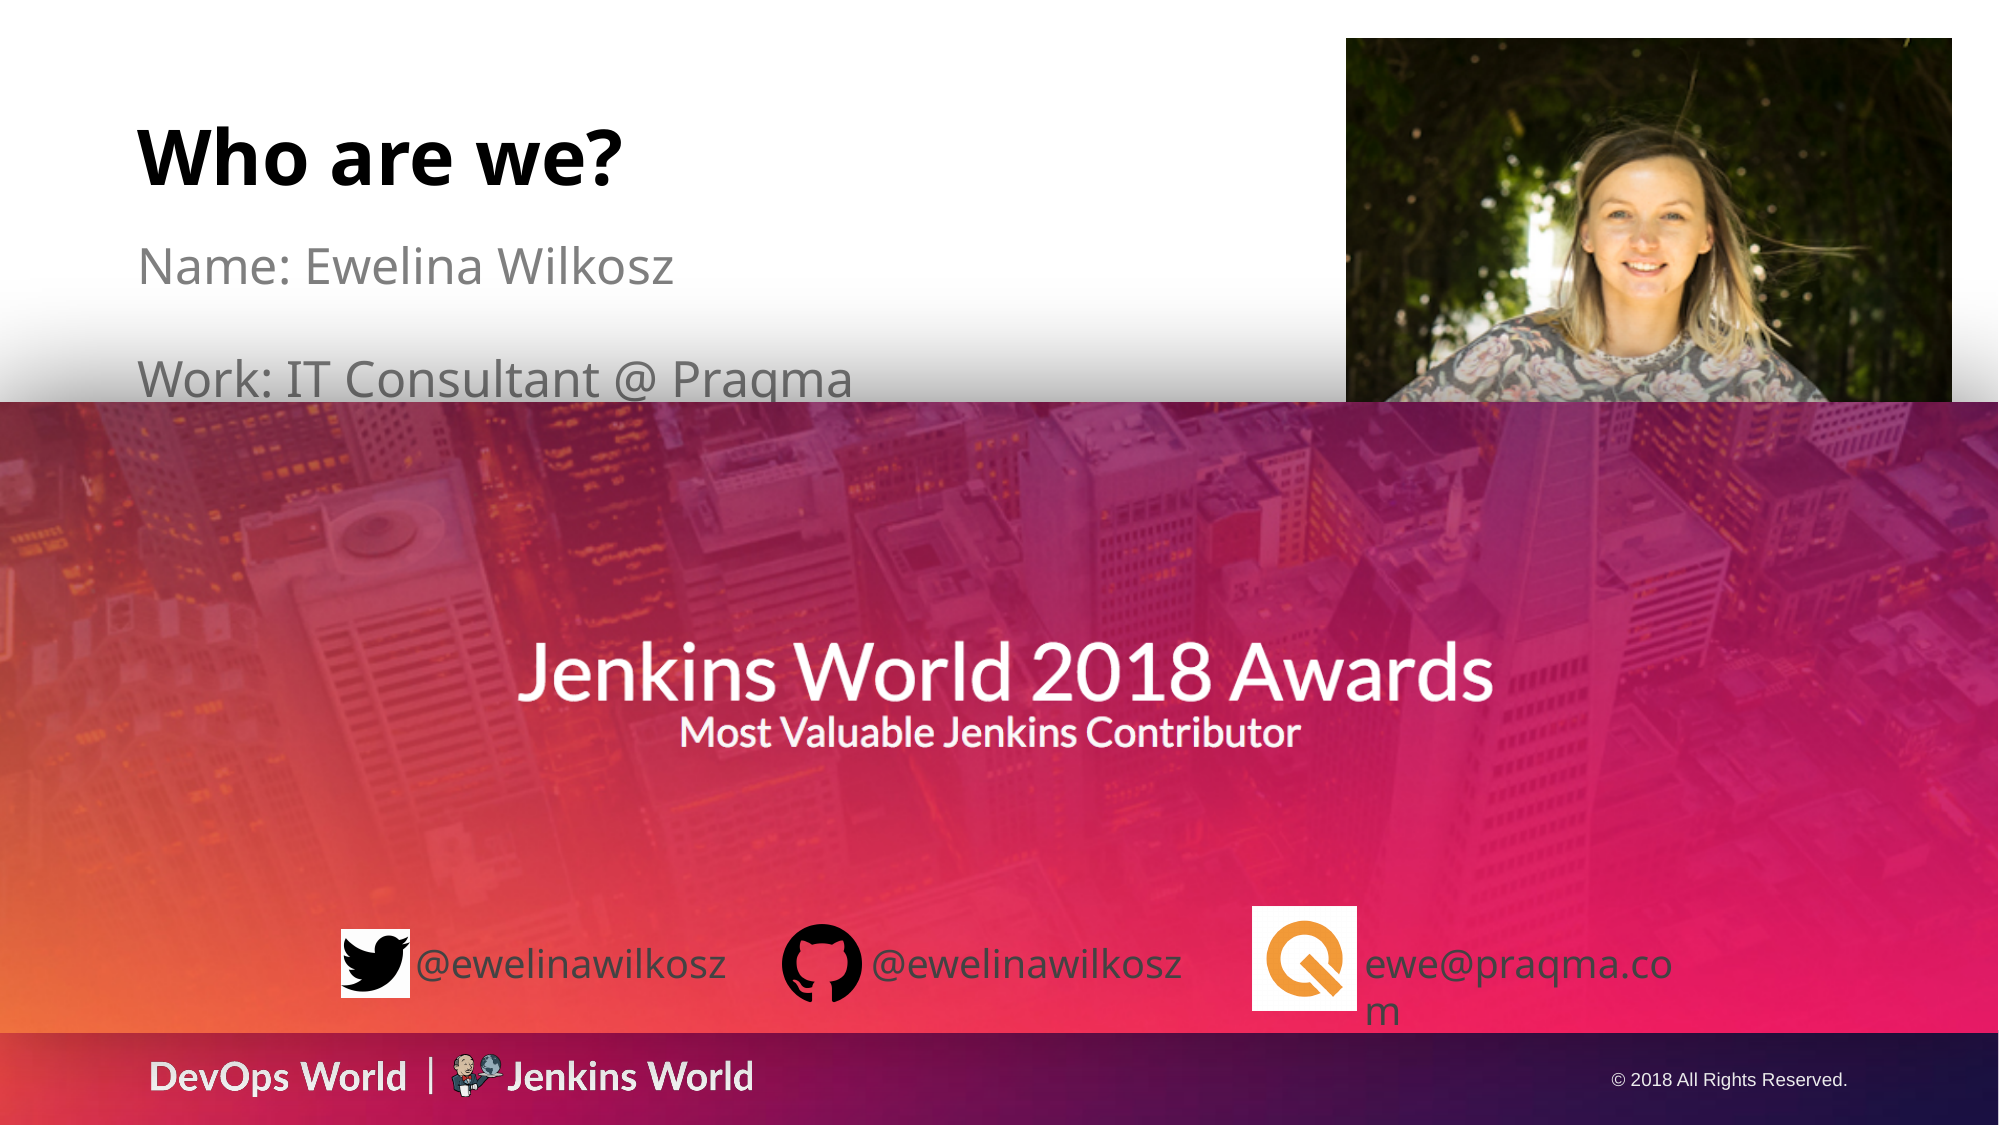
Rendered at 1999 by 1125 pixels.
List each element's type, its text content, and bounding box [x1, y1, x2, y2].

picture [0, 38, 1999, 1125]
title Who are we? [117, 88, 1341, 214]
list Name: Ewelina Wilkosz Work: IT Consultant @ Praqma Previous experience: Software Developer @ Ericsson (6 years) in Krakow Tools I work with: Jenkins (as Code), Git, Docker [117, 214, 1341, 312]
